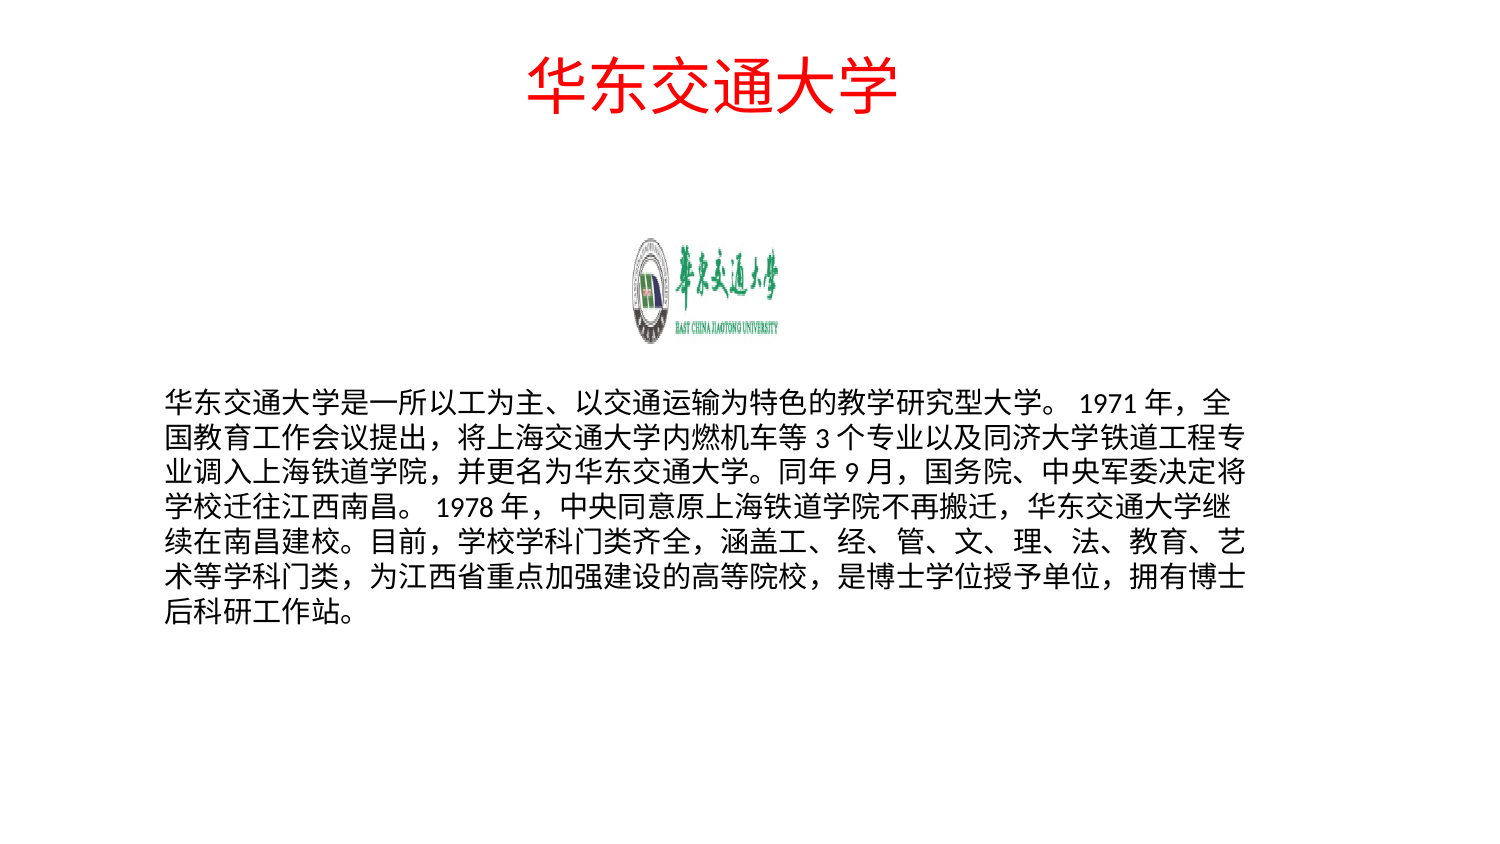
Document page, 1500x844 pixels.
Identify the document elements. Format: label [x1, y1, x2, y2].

picture [629, 210, 780, 361]
